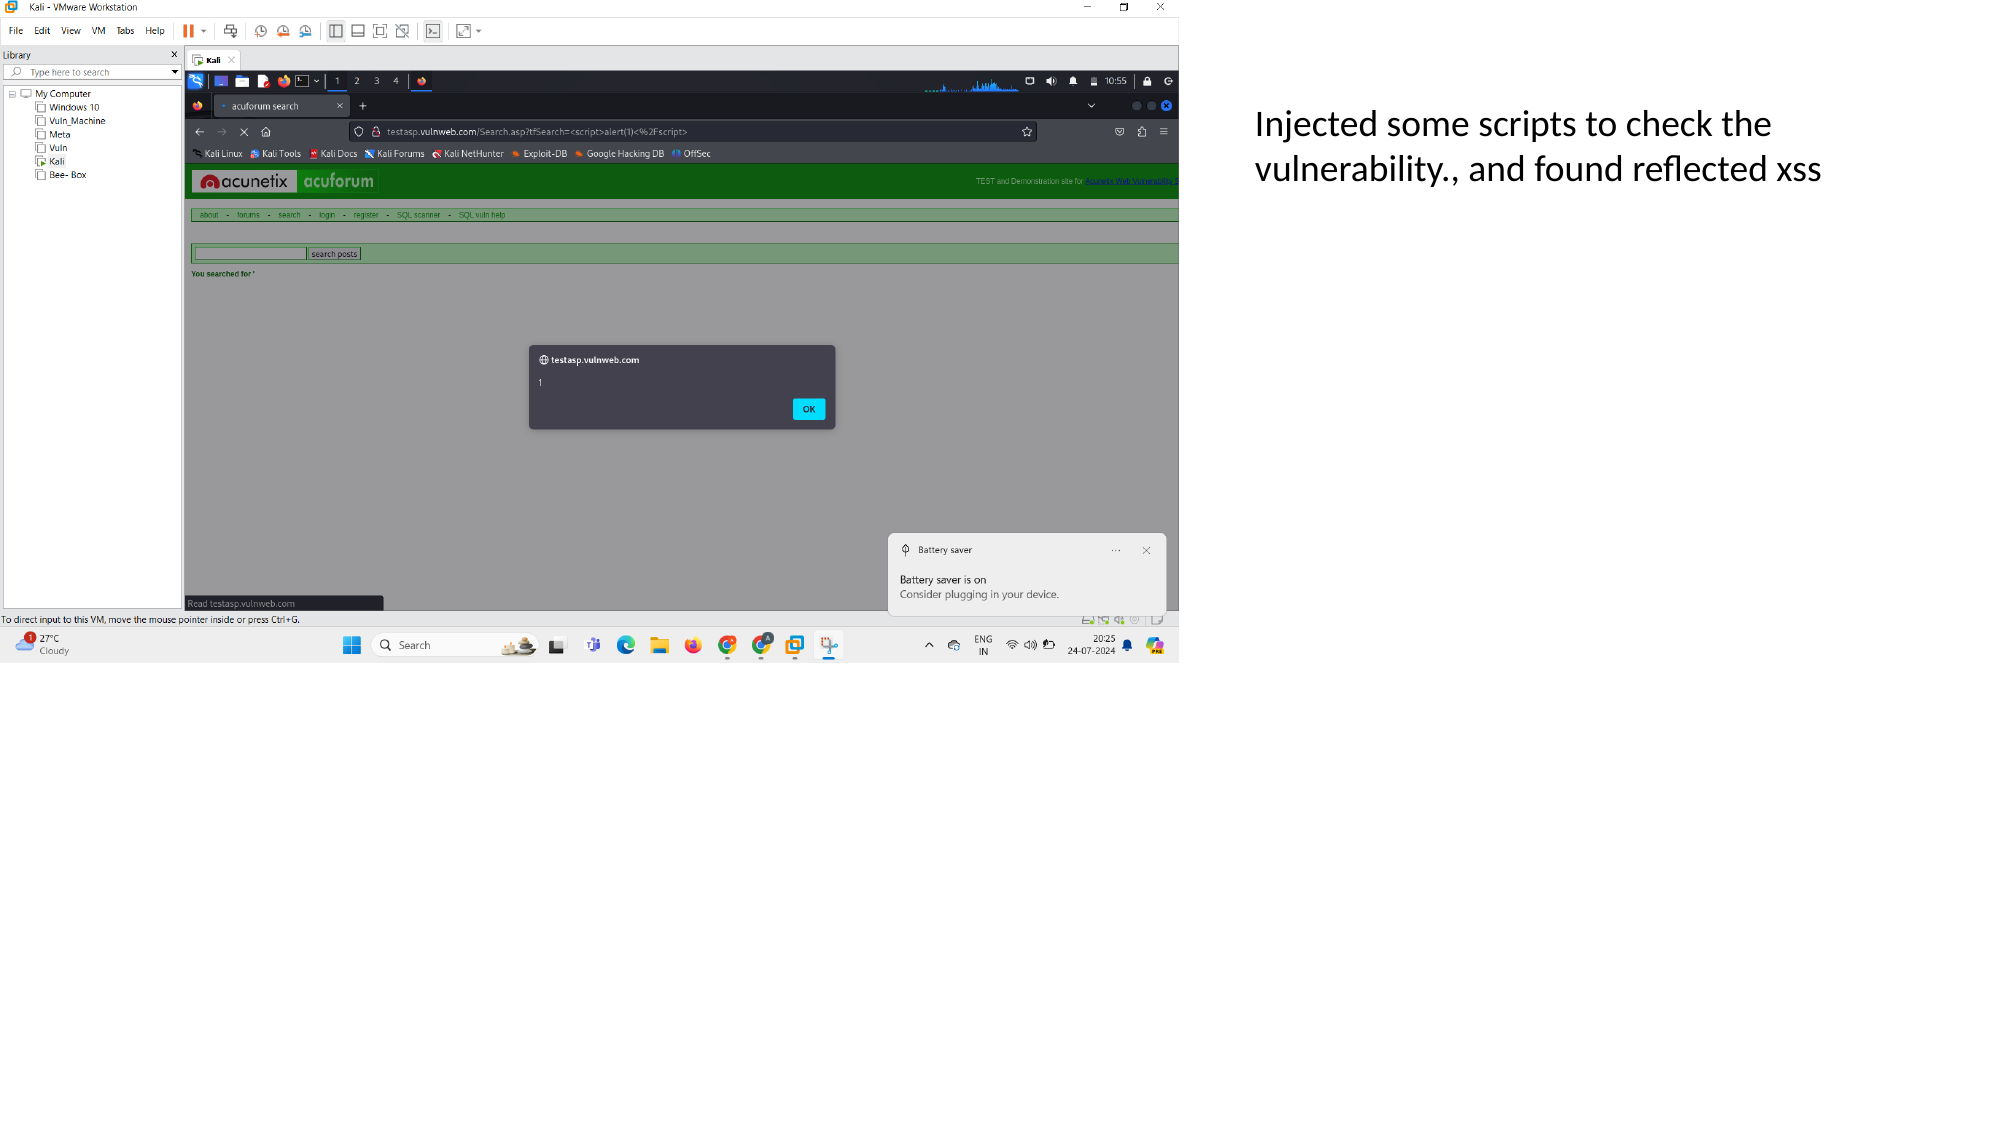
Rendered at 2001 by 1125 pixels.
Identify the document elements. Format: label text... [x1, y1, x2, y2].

text_box Injected some scripts to check the vulnerability., and found reflected xss [1240, 91, 1962, 197]
picture [0, 0, 1179, 663]
